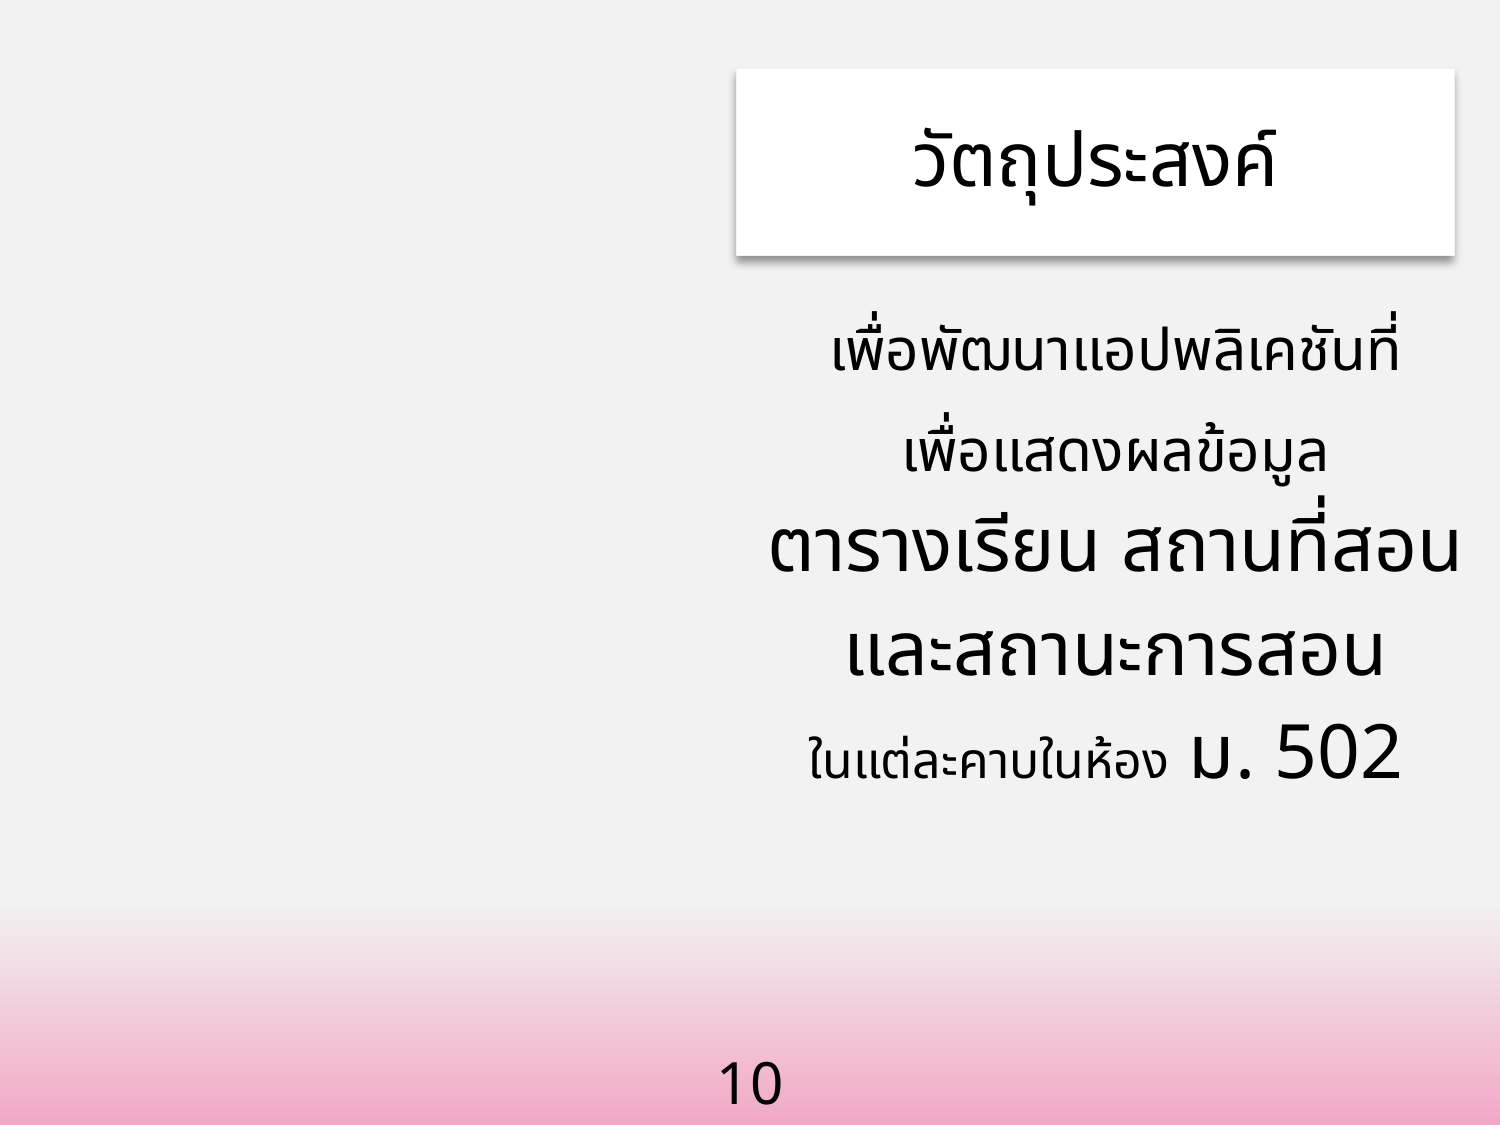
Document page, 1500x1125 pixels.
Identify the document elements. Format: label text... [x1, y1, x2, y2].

text_box 10 [650, 1039, 850, 1125]
title วัตถุประสงค์ [736, 68, 1455, 256]
text_box เพื่อพัฒนาแอปพลิเคชันที่ เพื่อแสดงผลข้อมูล ตารางเรียน สถานที่สอน และสถานะการสอน ในแต่ละคาบในห้อง ม. 502 [704, 294, 1500, 802]
